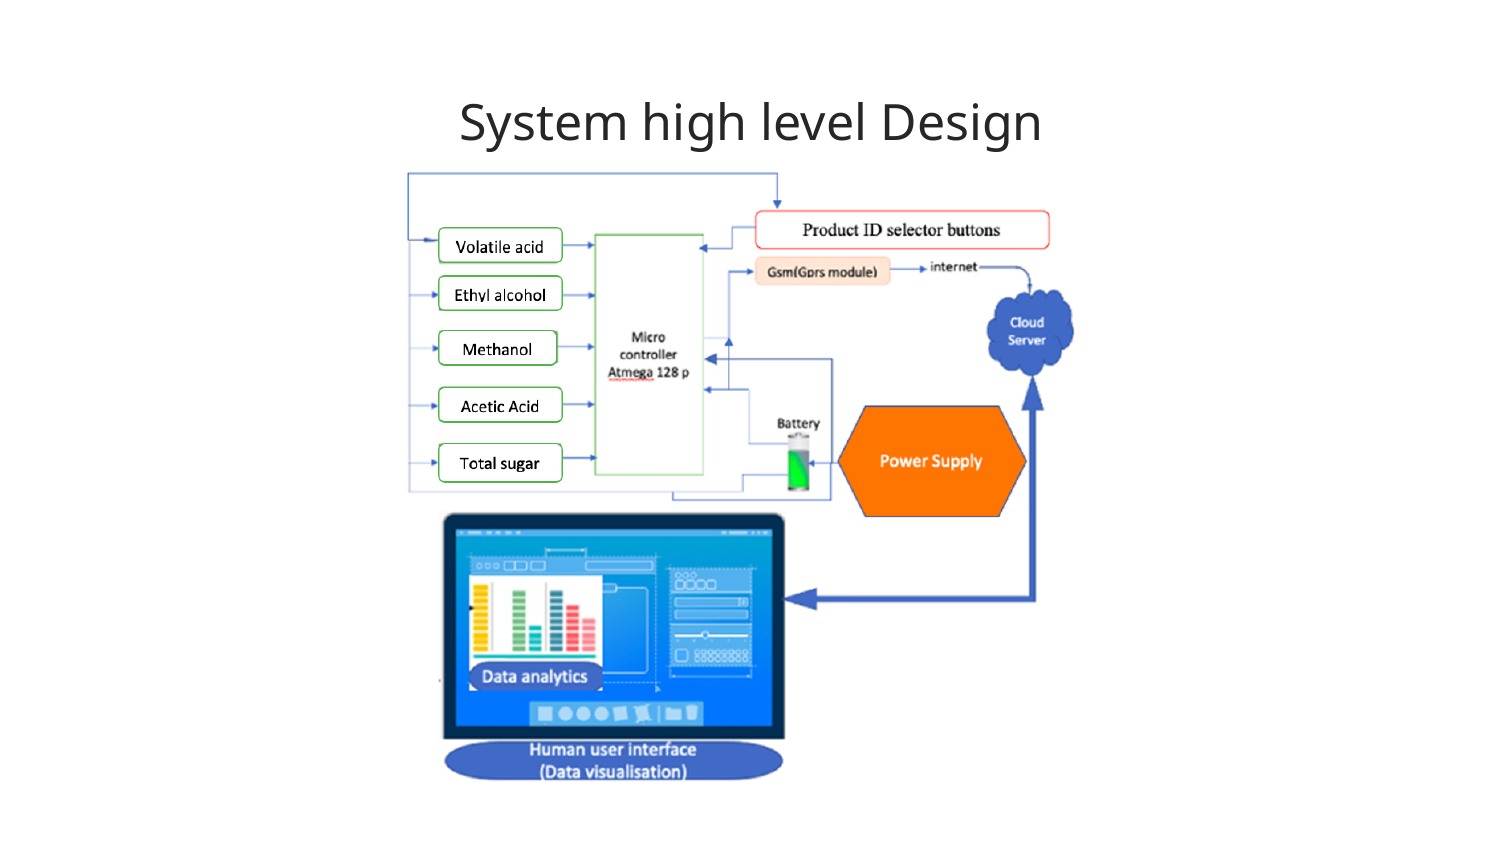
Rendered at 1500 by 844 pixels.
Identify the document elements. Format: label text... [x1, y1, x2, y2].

picture [399, 168, 1082, 789]
list System high level Design [39, 79, 1464, 169]
